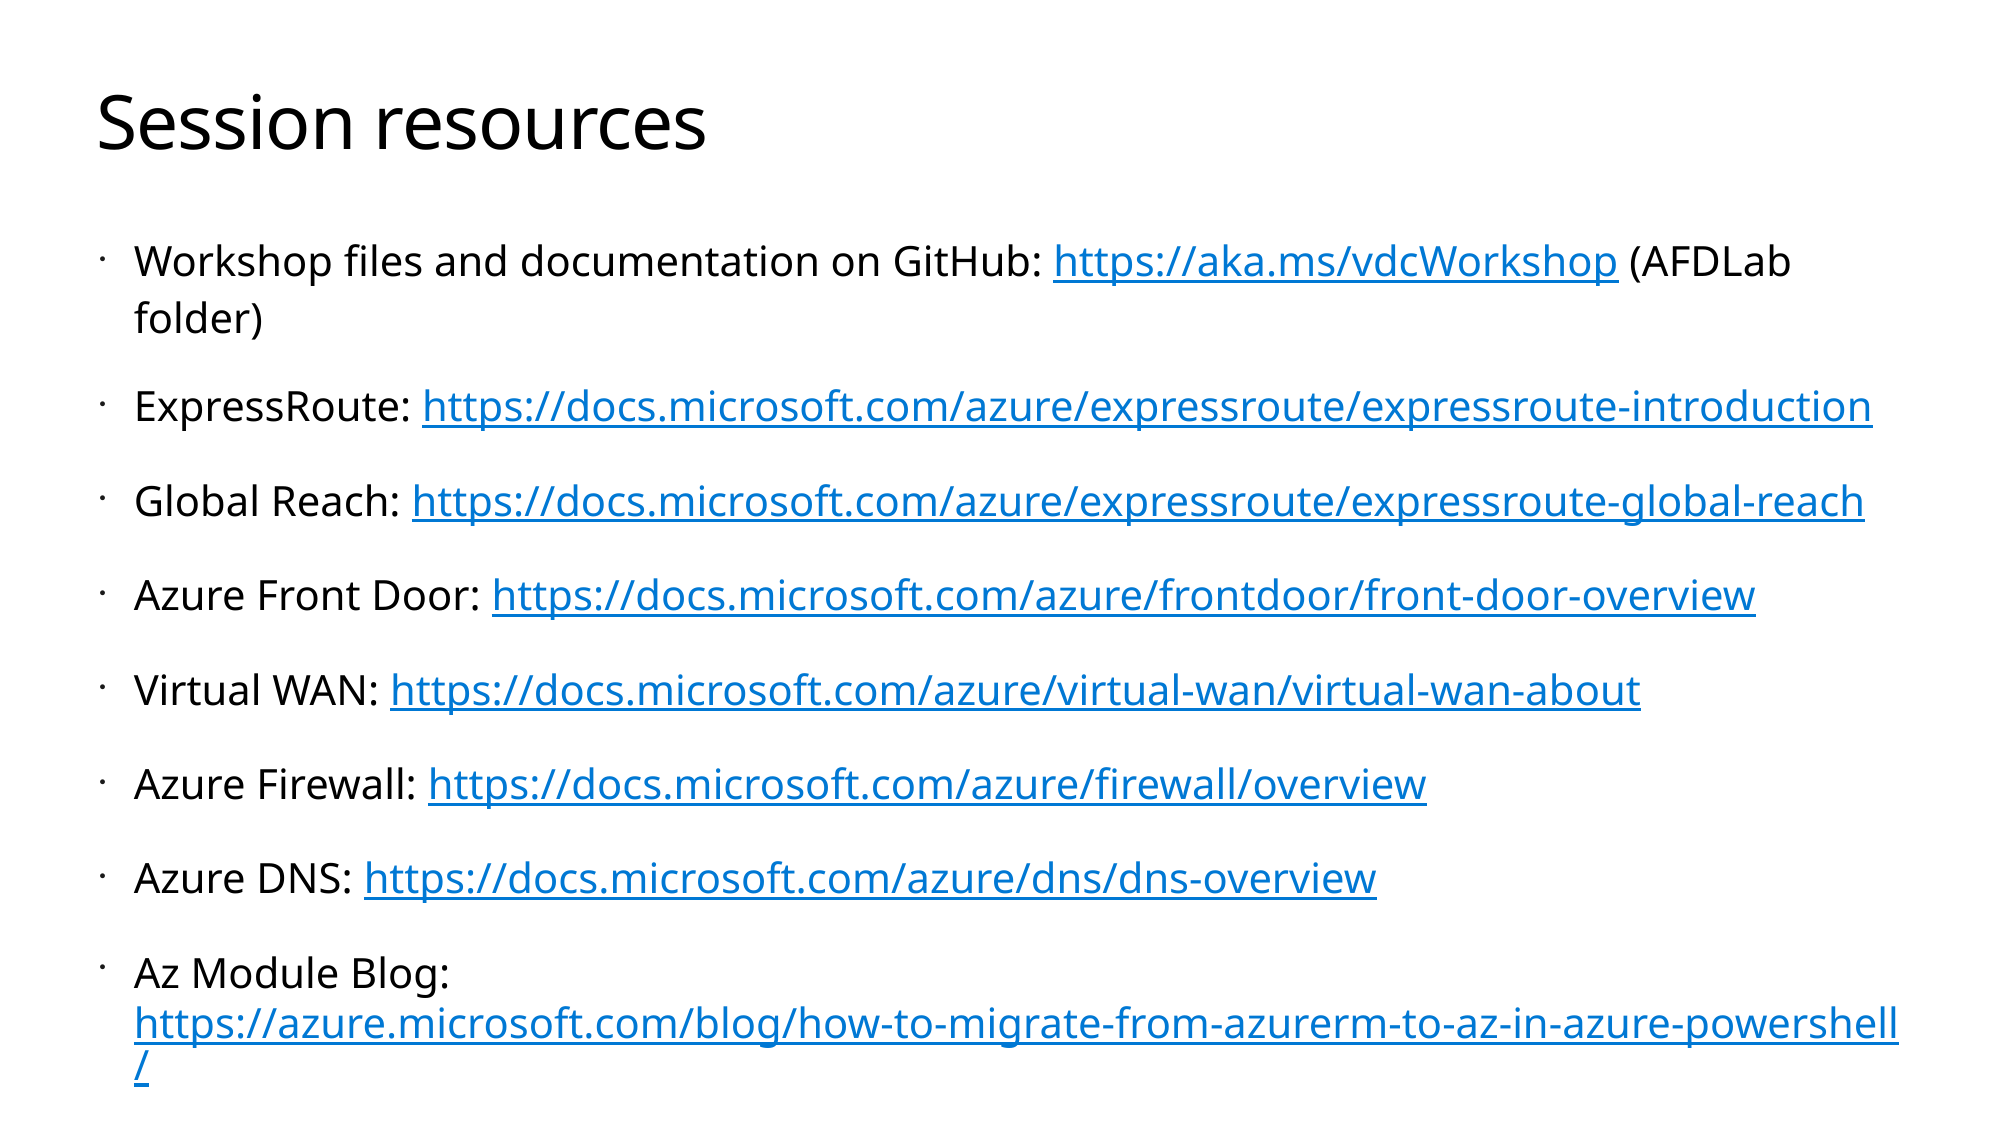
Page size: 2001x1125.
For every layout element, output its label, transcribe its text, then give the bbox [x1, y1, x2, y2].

title Session resources [96, 75, 1904, 166]
list Workshop files and documentation on GitHub: https://aka.ms/vdcWorkshop (AFDLab folder) ExpressRoute: https://docs.microsoft.com/azure/expressroute/expressroute-introduction Global Reach: https://docs.microsoft.com/azure/expressroute/expressroute-global-reach Azure Front Door: https://docs.microsoft.com/azure/frontdoor/front-door-overview Virtual WAN: https://docs.microsoft.com/azure/virtual-wan/virtual-wan-about Azure Firewall: https://docs.microsoft.com/azure/firewall/overview Azure DNS: https://docs.microsoft.com/azure/dns/dns-overview Az Module Blog: https://azure.microsoft.com/blog/how-to-migrate-from-azurerm-to-az-in-azure-powershell/ Microsoft Ready content can be found at https://digital.microsoftready.com/ [96, 235, 1904, 1106]
